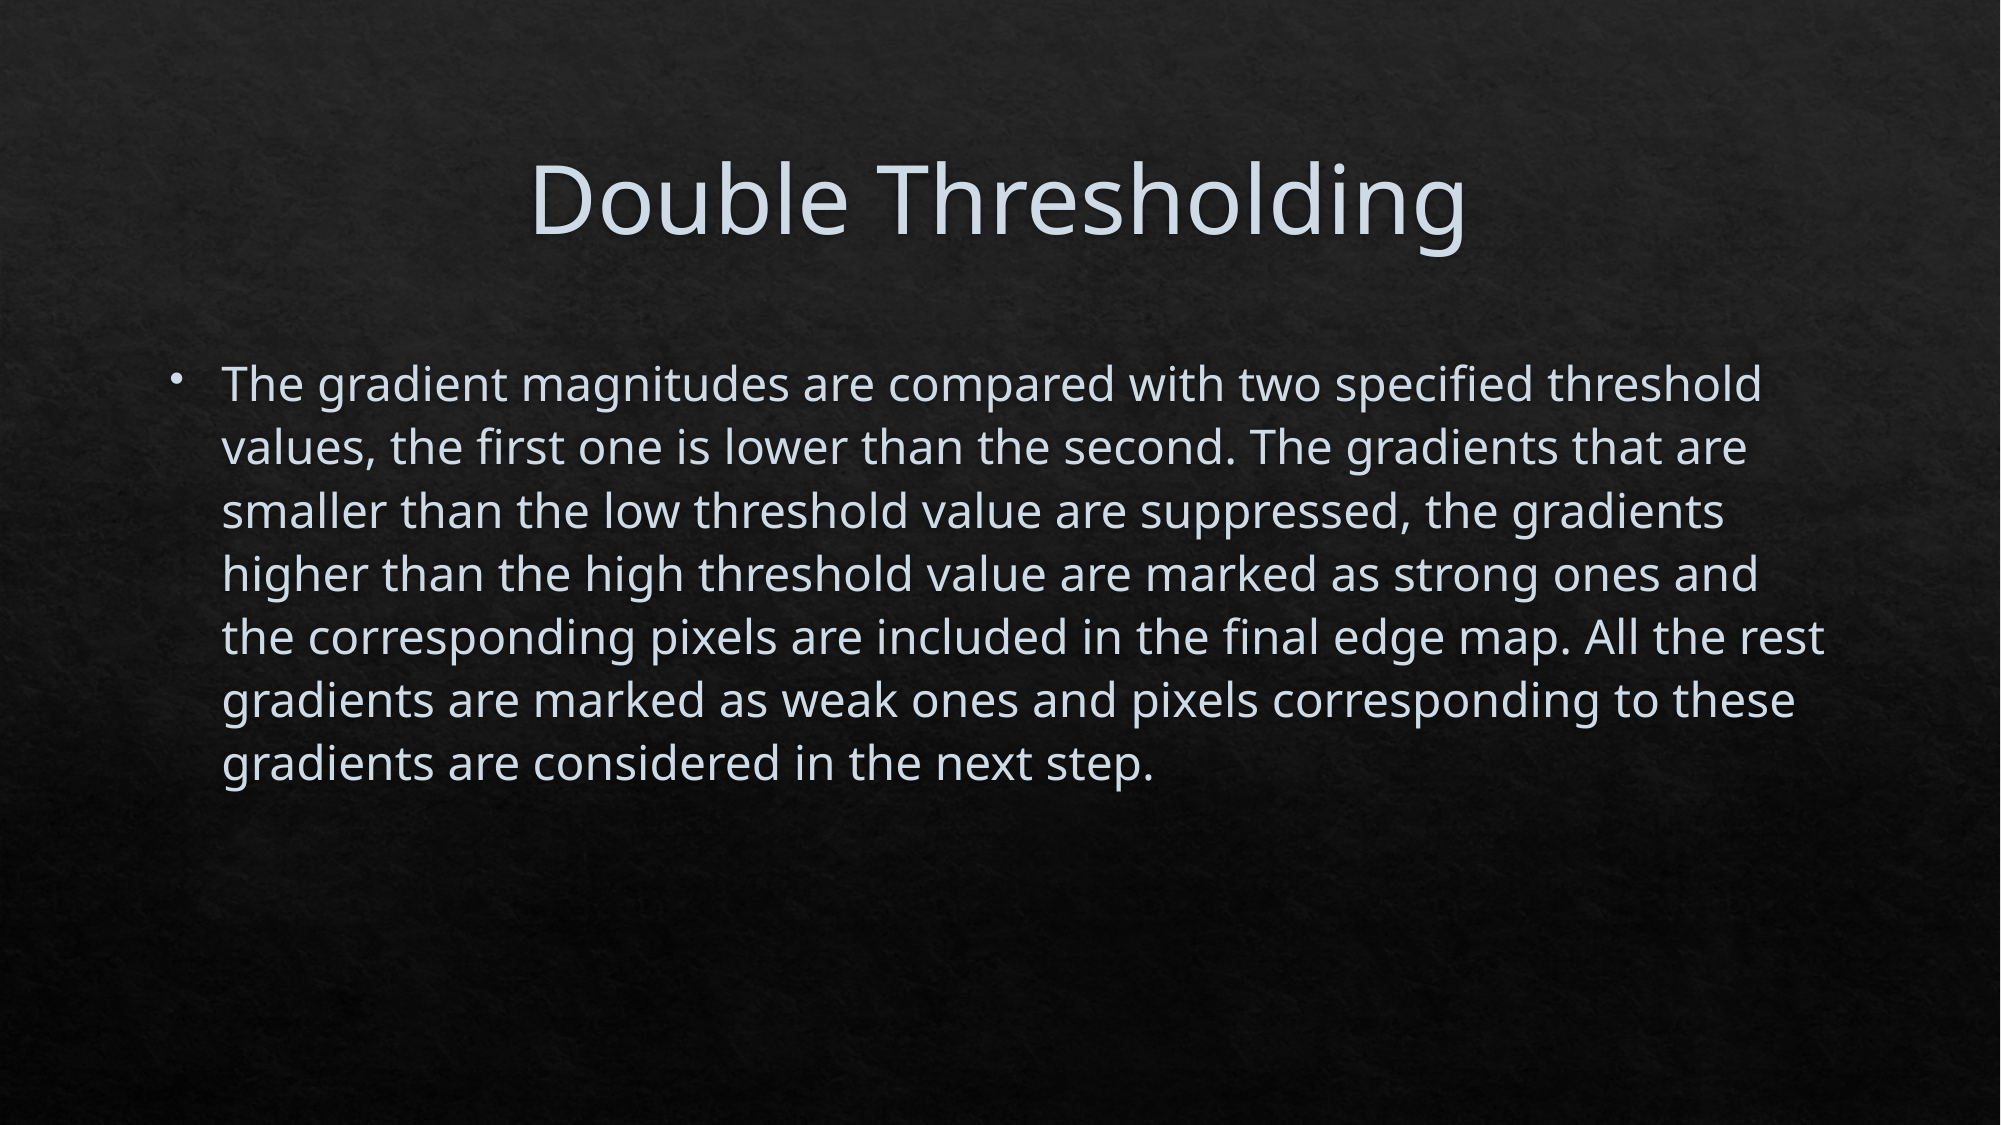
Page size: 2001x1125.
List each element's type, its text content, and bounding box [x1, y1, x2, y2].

list The gradient magnitudes are compared with two specified threshold values, the first one is lower than the second. The gradients that are smaller than the low threshold value are suppressed, the gradients higher than the high threshold value are marked as strong ones and the corresponding pixels are included in the final edge map. All the rest gradients are marked as weak ones and pixels corresponding to these gradients are considered in the next step. [149, 340, 1849, 950]
title Double Thresholding [149, 99, 1849, 307]
